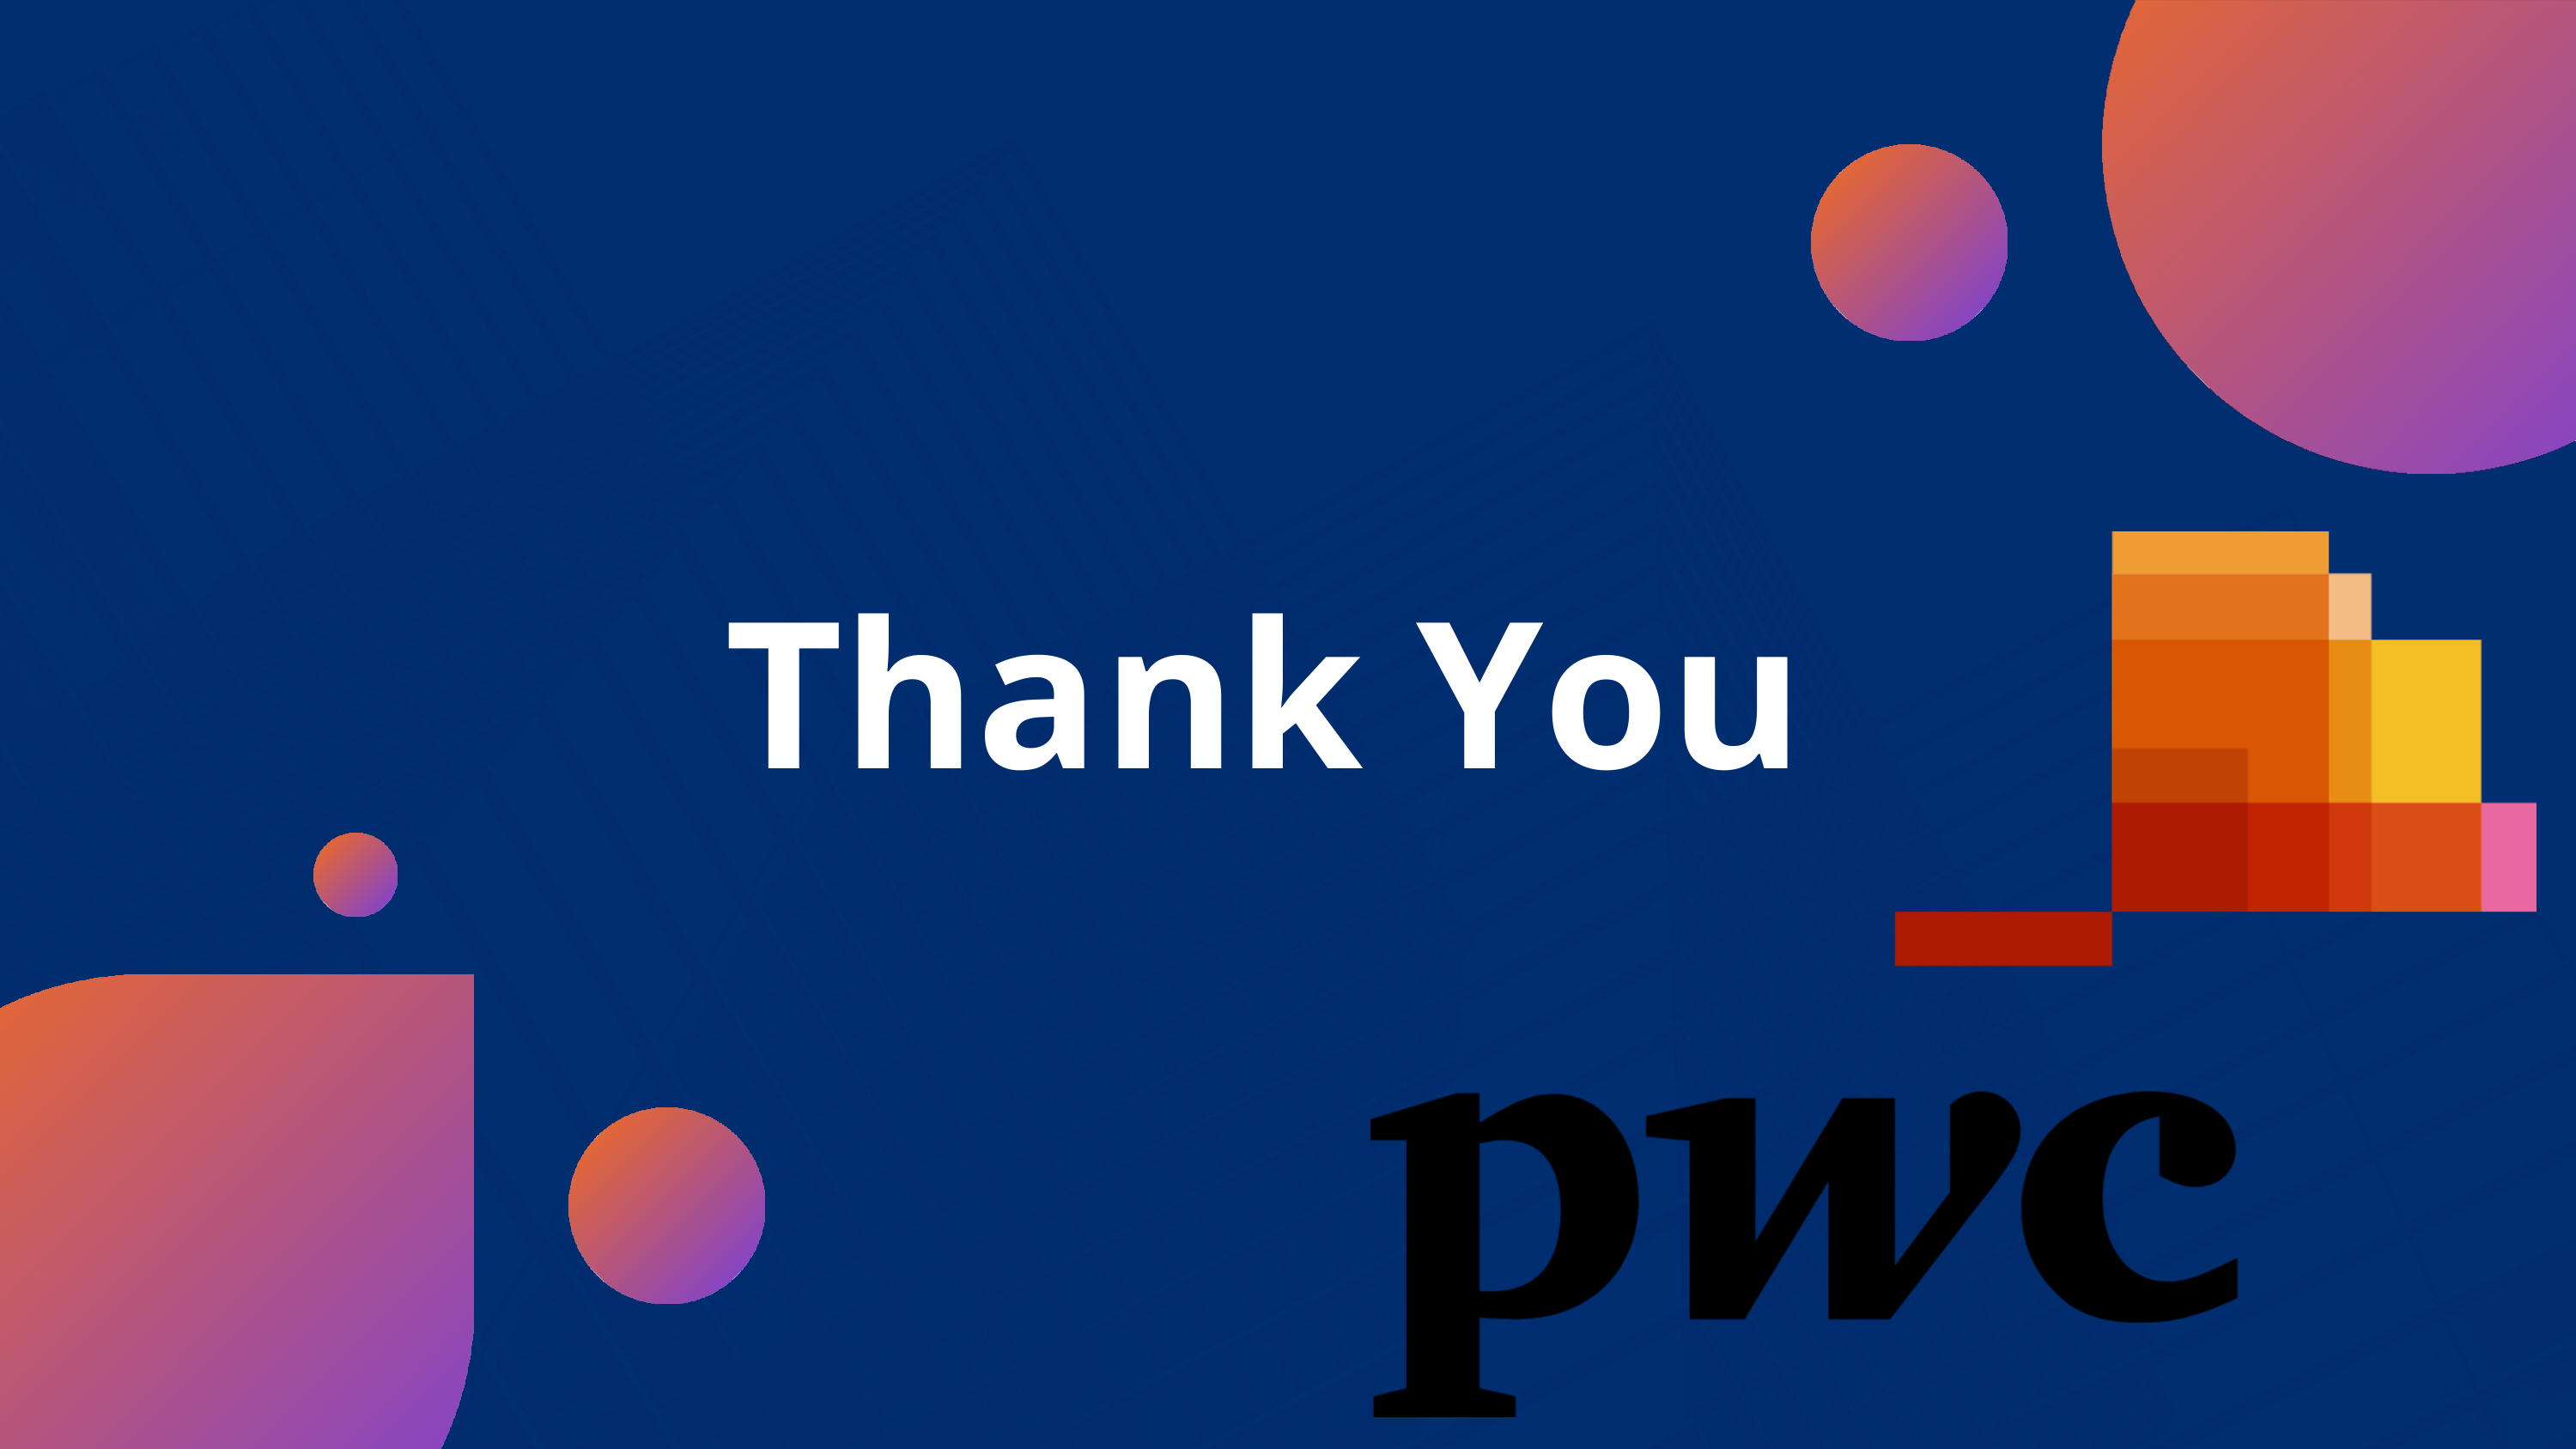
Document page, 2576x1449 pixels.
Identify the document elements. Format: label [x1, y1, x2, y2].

picture [1810, 144, 2008, 342]
picture [568, 1107, 765, 1304]
text_box [1370, 531, 2537, 1417]
picture [313, 833, 398, 917]
picture [0, 974, 474, 1449]
text_box [0, 0, 2576, 1449]
